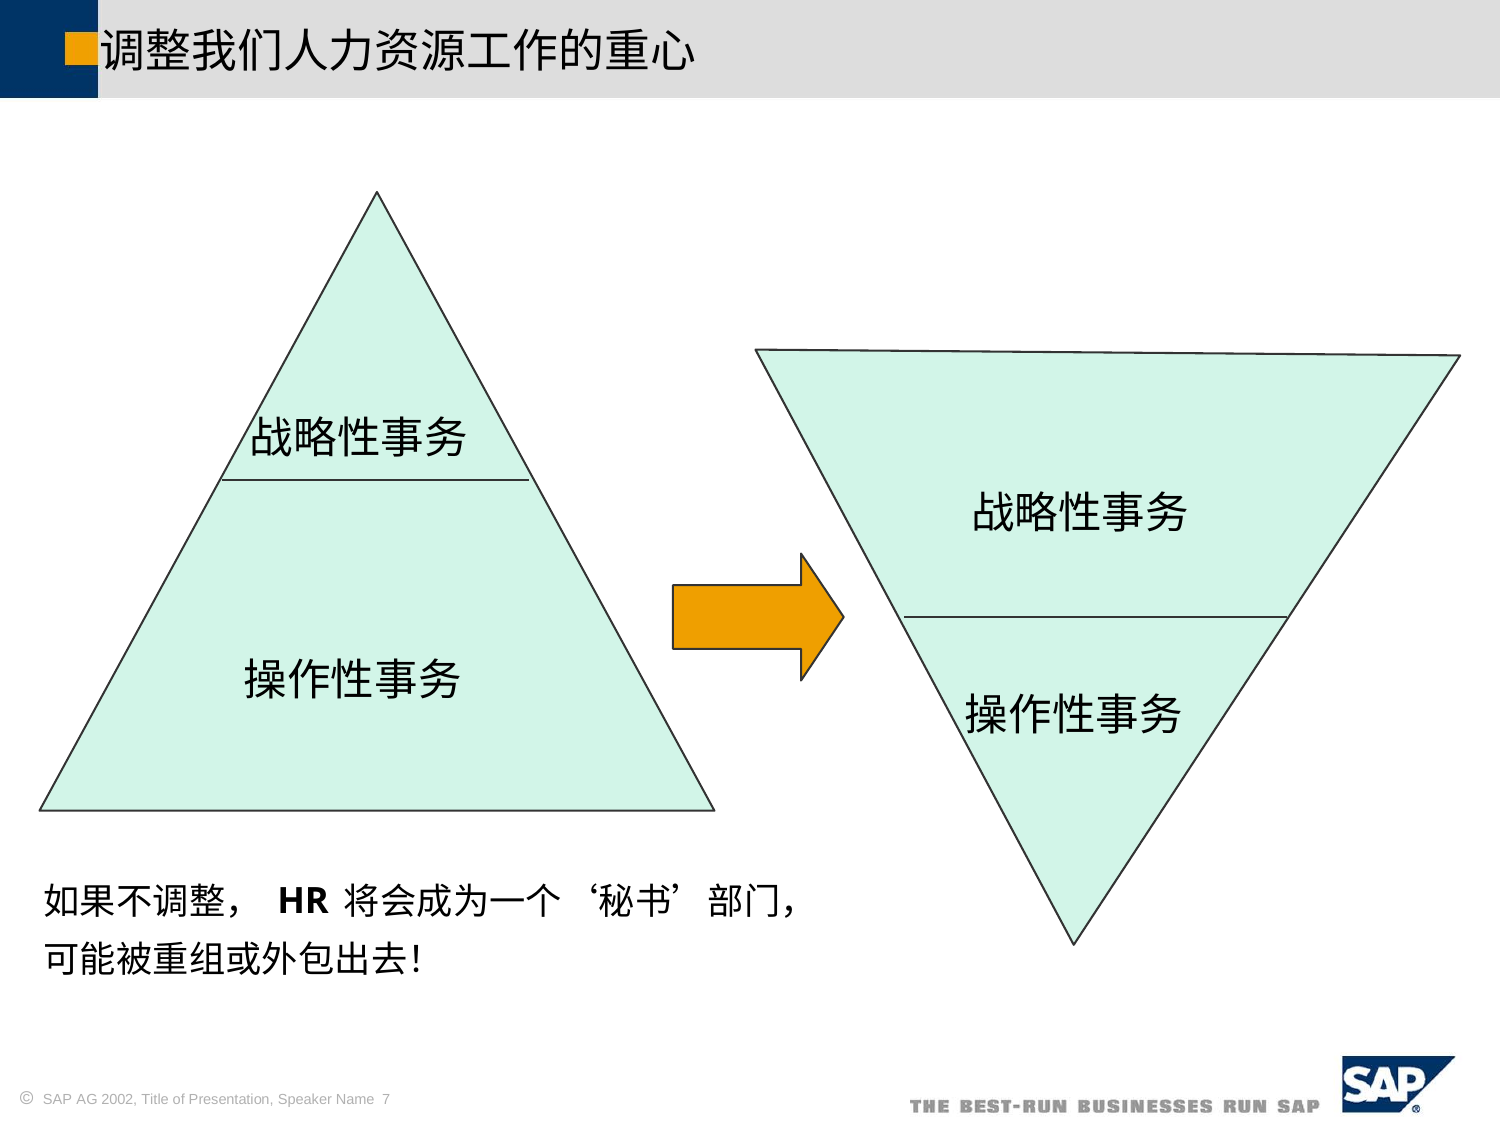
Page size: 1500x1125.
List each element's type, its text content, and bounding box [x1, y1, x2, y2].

text_box [256, 191, 498, 413]
text_box  SAP AG 2002, Title of Presentation, Speaker Name 7 [17, 1088, 402, 1110]
text_box 战略性事务 [968, 488, 1234, 543]
text_box [966, 745, 1205, 945]
text_box [513, 441, 522, 457]
text_box [222, 457, 529, 483]
text_box 战略性事务 [247, 413, 513, 457]
text_box [232, 430, 247, 457]
text_box [672, 553, 844, 681]
text_box [904, 593, 1288, 619]
text_box [39, 470, 715, 811]
text_box 操作性事务 [241, 655, 507, 710]
text_box 调整我们人力资源工作的重心 [97, 26, 709, 77]
text_box [755, 349, 1461, 736]
text_box 操作性事务 [962, 690, 1228, 745]
text_box [0, 0, 1500, 1125]
text_box 如果不调整，HR将会成为一个‘秘书’部门， 可能被重组或外包出去！ [41, 877, 919, 984]
